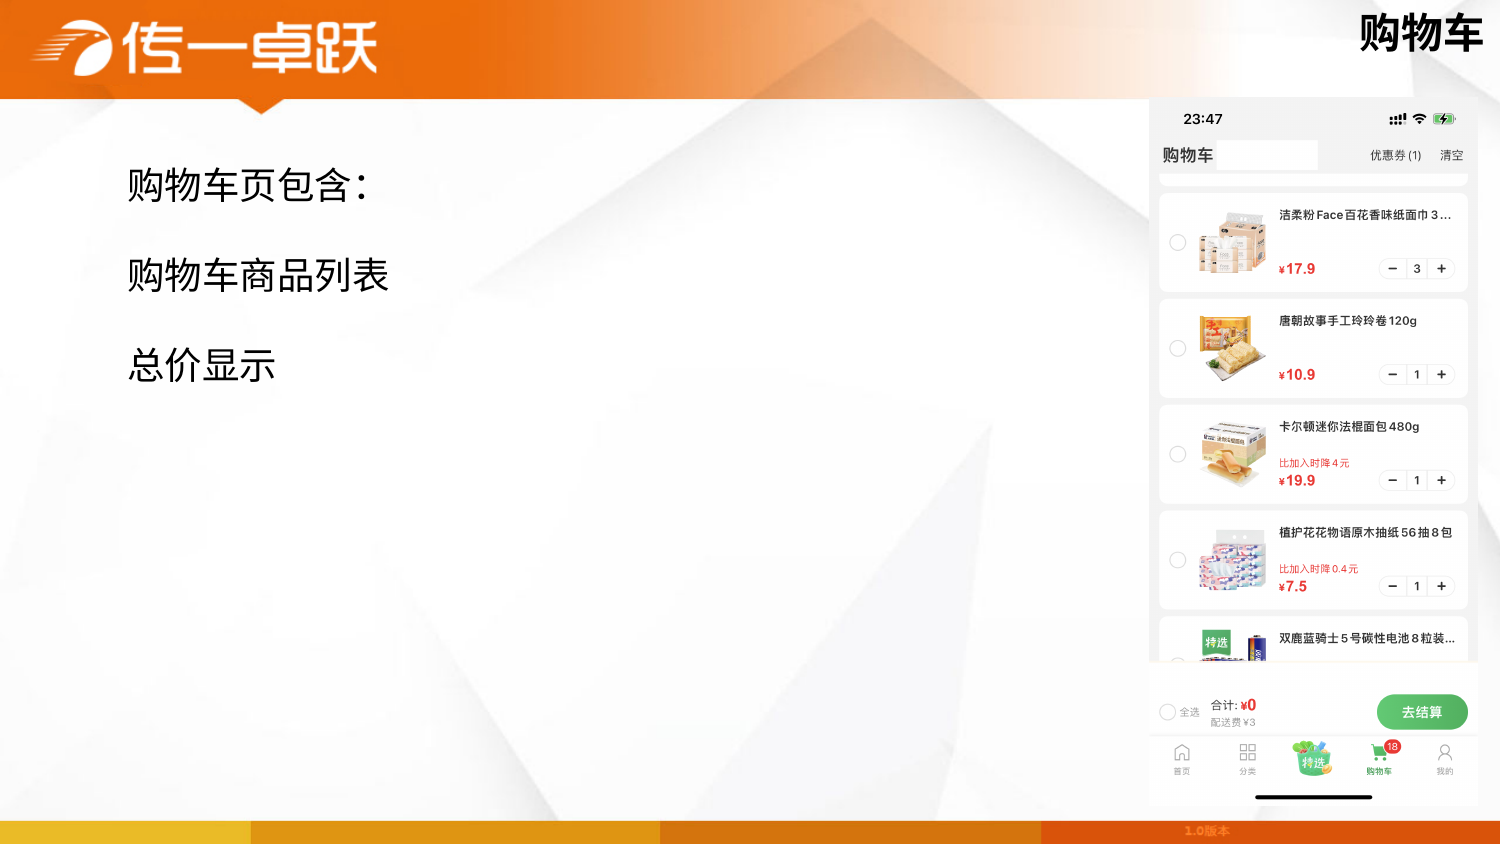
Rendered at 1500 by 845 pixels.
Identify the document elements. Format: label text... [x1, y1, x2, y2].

text_box 购物车 [933, 0, 1500, 65]
text_box 购物车页包含： 购物车商品列表 总价显示 [112, 109, 613, 485]
picture [0, 0, 1500, 844]
